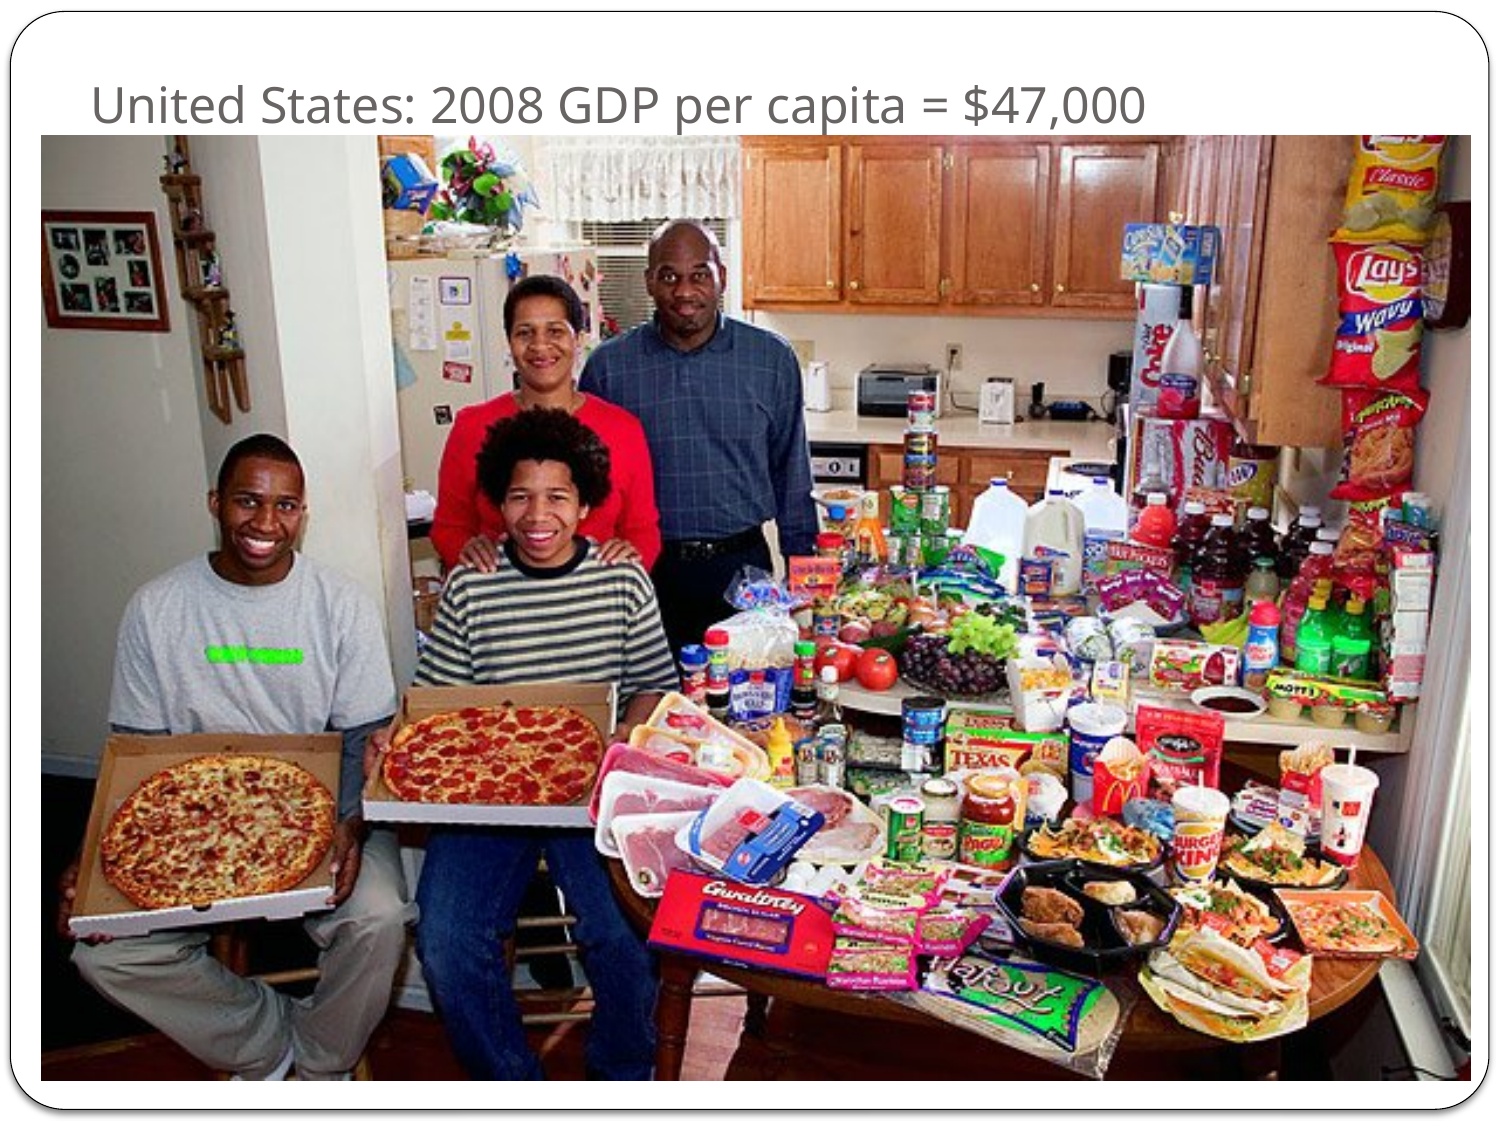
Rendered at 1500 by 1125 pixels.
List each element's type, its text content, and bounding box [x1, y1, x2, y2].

picture [41, 135, 1471, 1081]
title United States: 2008 GDP per capita = $47,000 [74, 44, 1426, 134]
